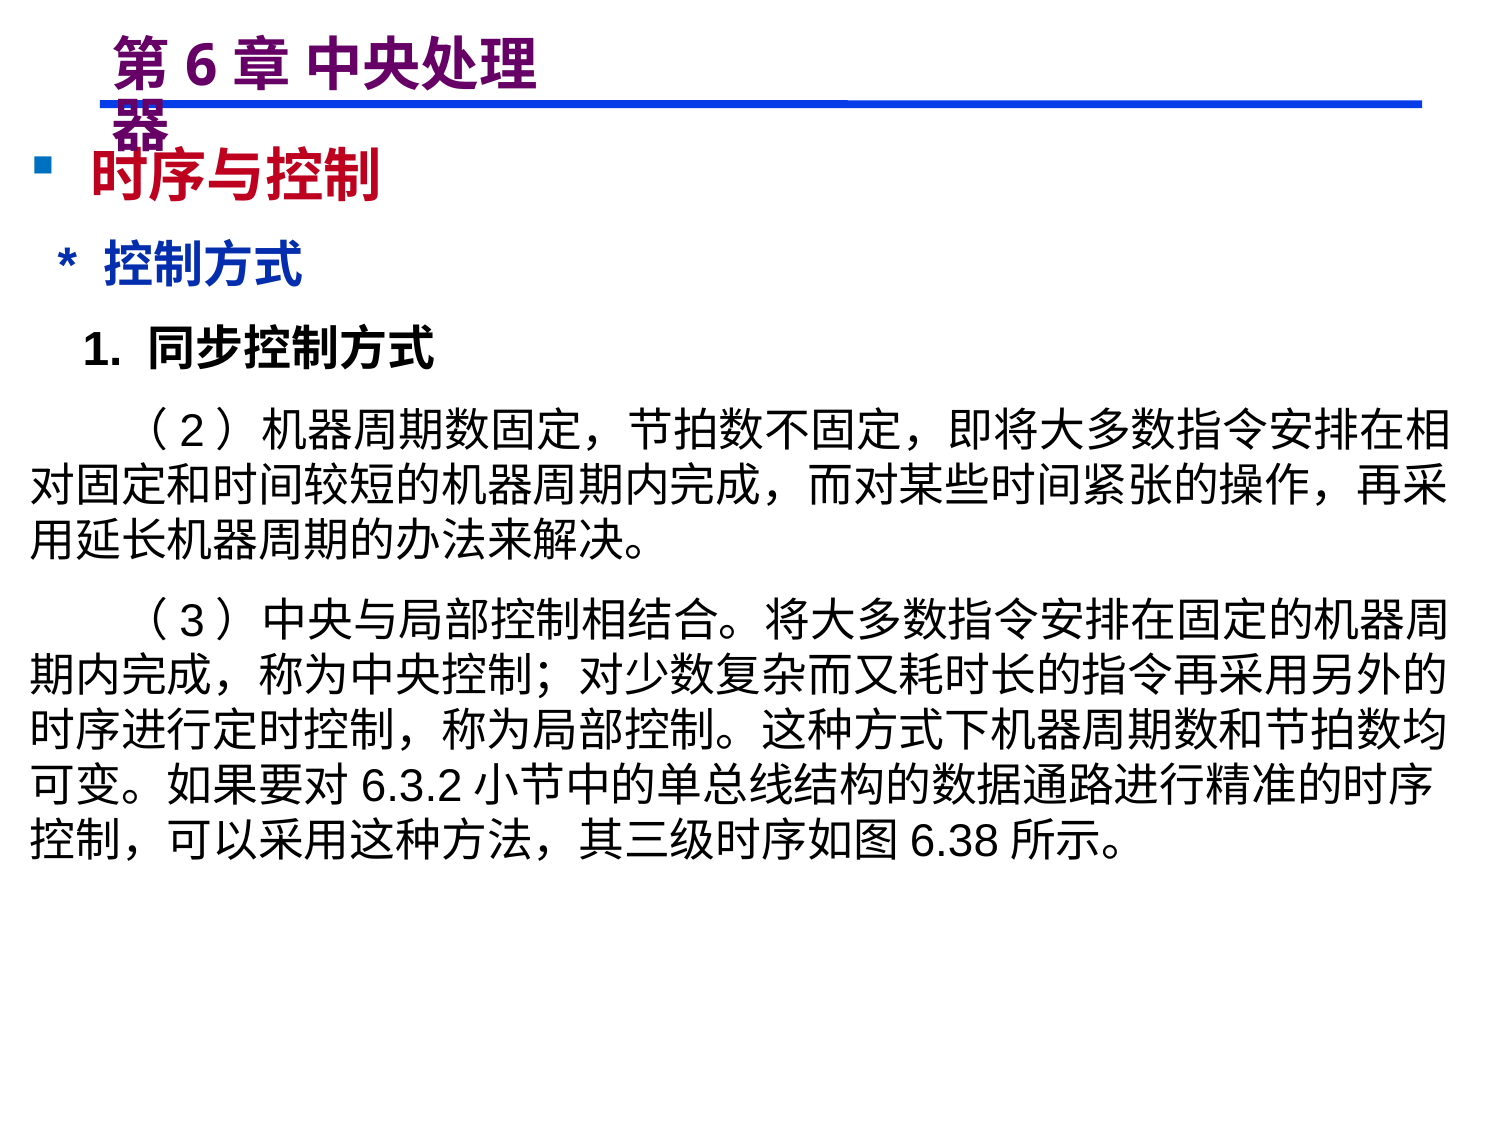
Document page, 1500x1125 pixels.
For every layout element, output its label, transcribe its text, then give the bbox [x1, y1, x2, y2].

title 第6章 中央处理器 [100, 32, 593, 230]
subtitle 时序与控制 * 控制方式 1. 同步控制方式 （2）机器周期数固定，节拍数不固定，即将大多数指令安排在相对固定和时间较短的机器周期内完成，而对某些时间紧张的操作，再采用延长机器周期的办法来解决。 （3）中央与局部控制相结合。将大多数指令安排在固定的机器周期内完成，称为中央控制；对少数复杂而又耗时长的指令再采用另外的时序进行定时控制，称为局部控制。这种方式下机器周期数和节拍数均可变。如果要对6.3.2小节中的单总线结构的数据通路进行精准的时序控制，可以采用这种方法，其三级时序如图6.38所示。 [14, 129, 1486, 1069]
